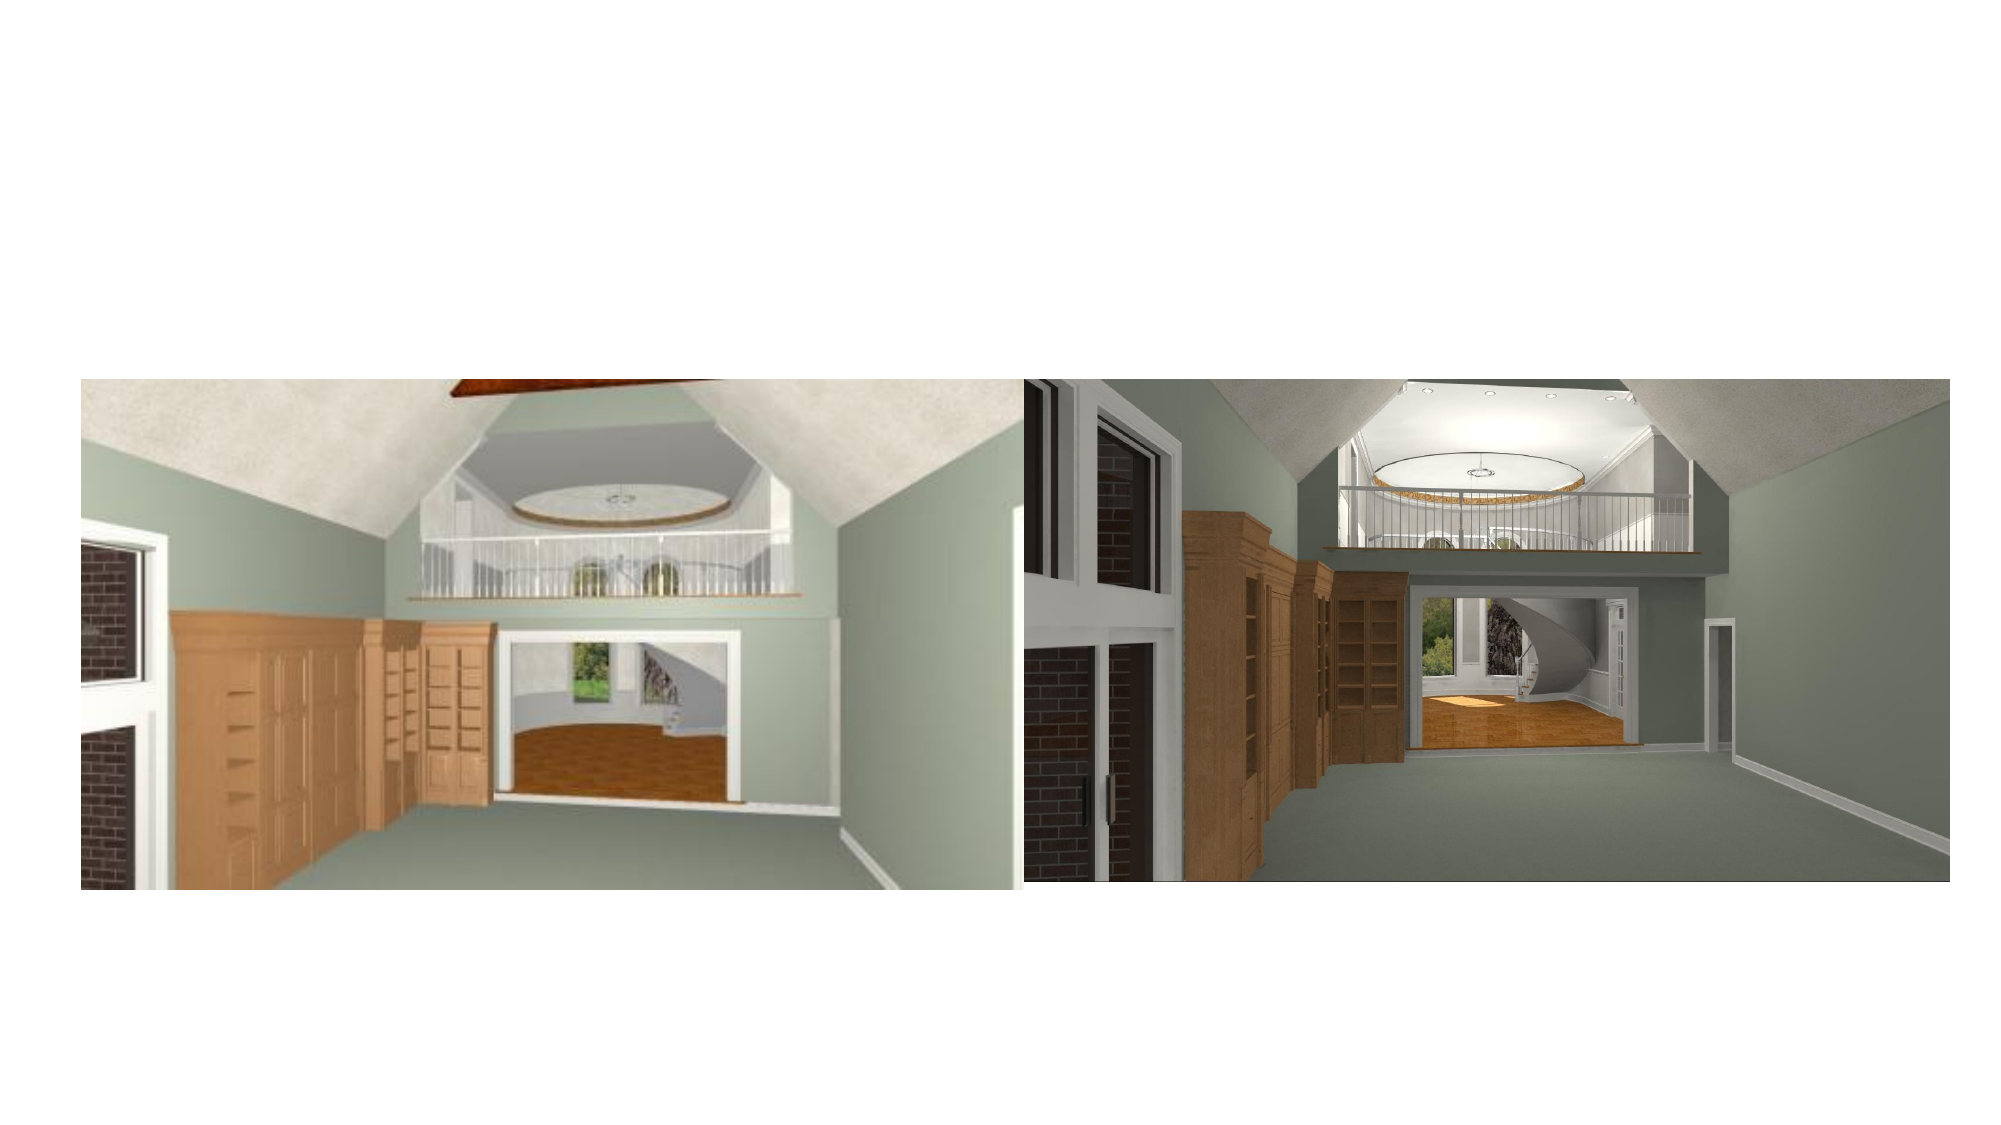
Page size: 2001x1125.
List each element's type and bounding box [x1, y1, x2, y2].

list [1024, 379, 1950, 882]
picture [81, 379, 1024, 890]
